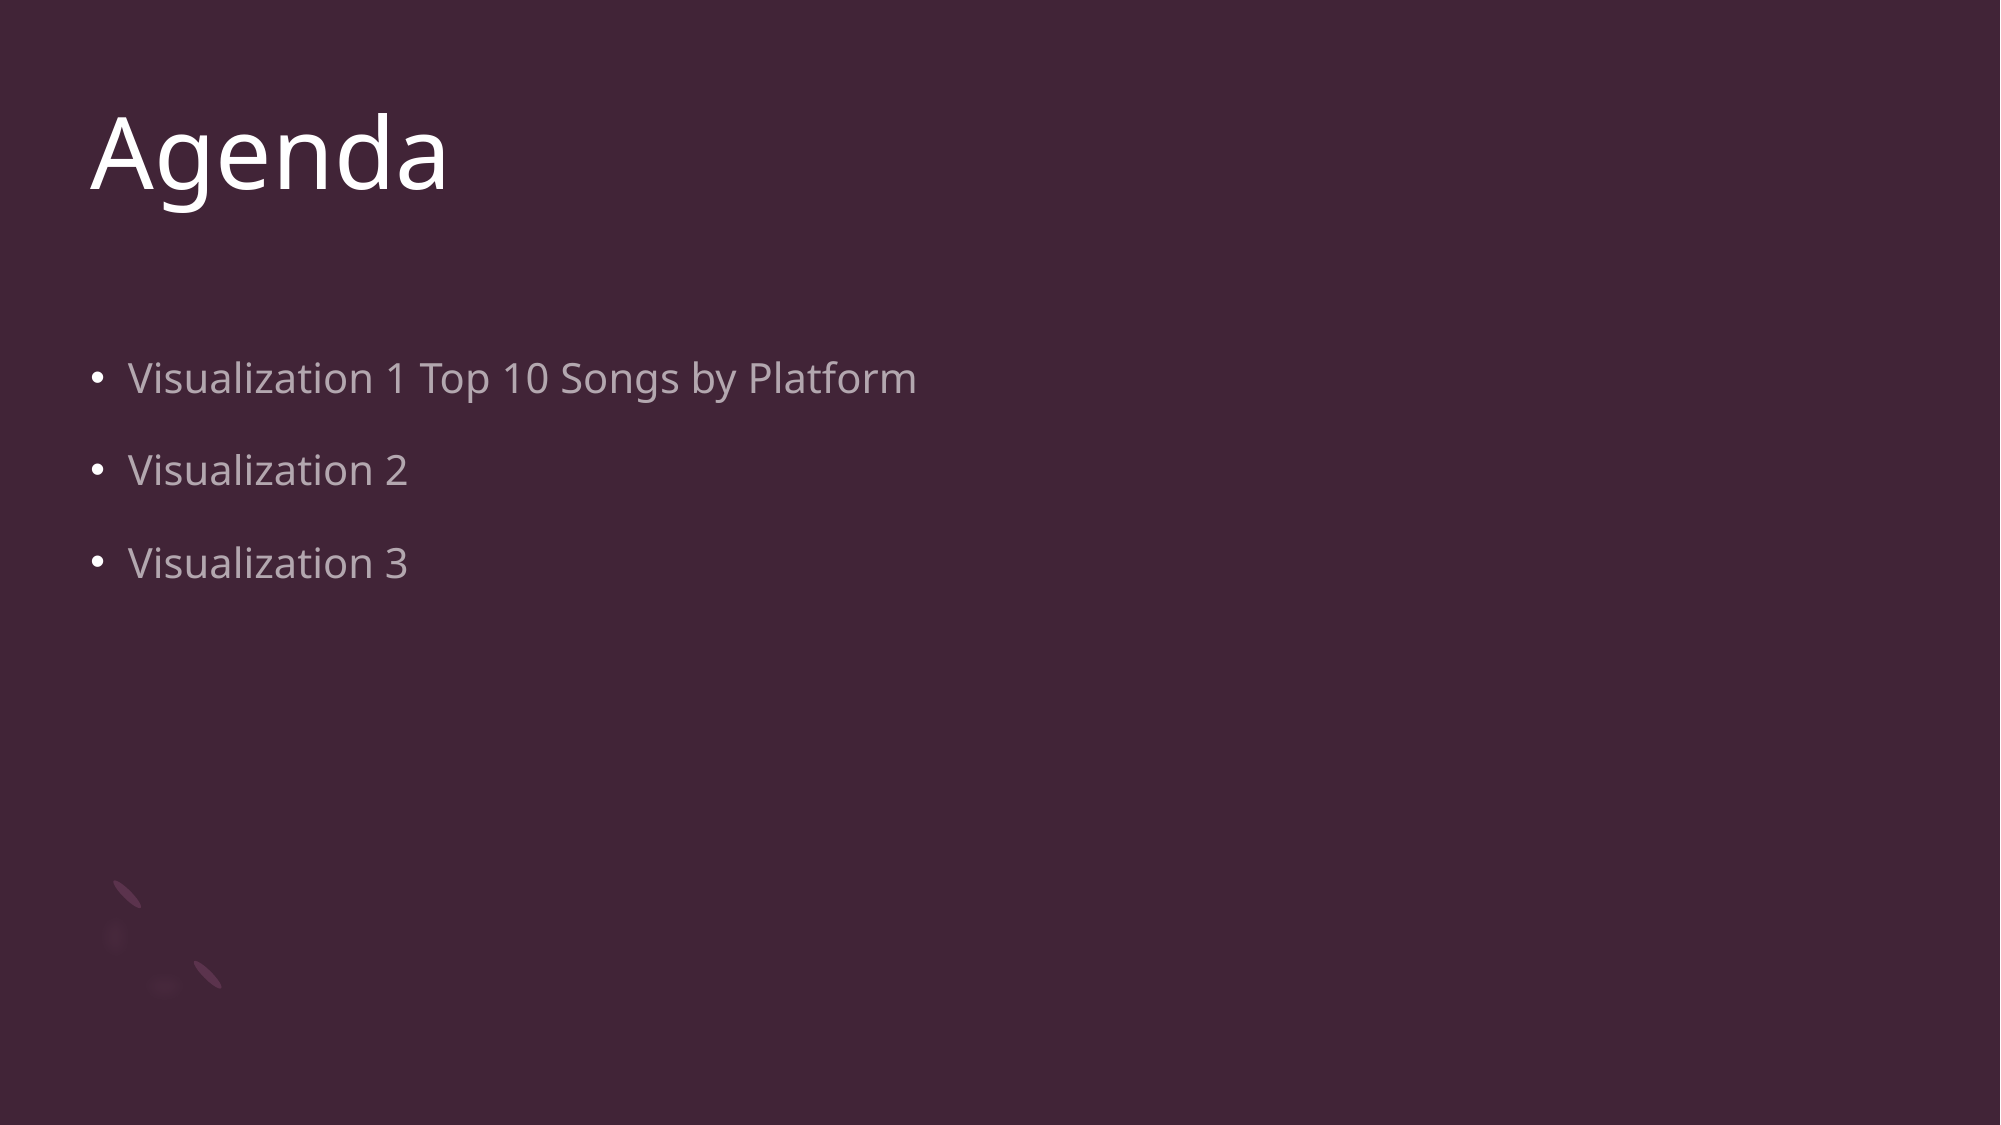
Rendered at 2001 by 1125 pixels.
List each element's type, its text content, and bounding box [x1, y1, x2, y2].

list Visualization 1 Top 10 Songs by Platform Visualization 2 Visualization 3 [90, 346, 1910, 1000]
title Agenda [90, 90, 1910, 309]
